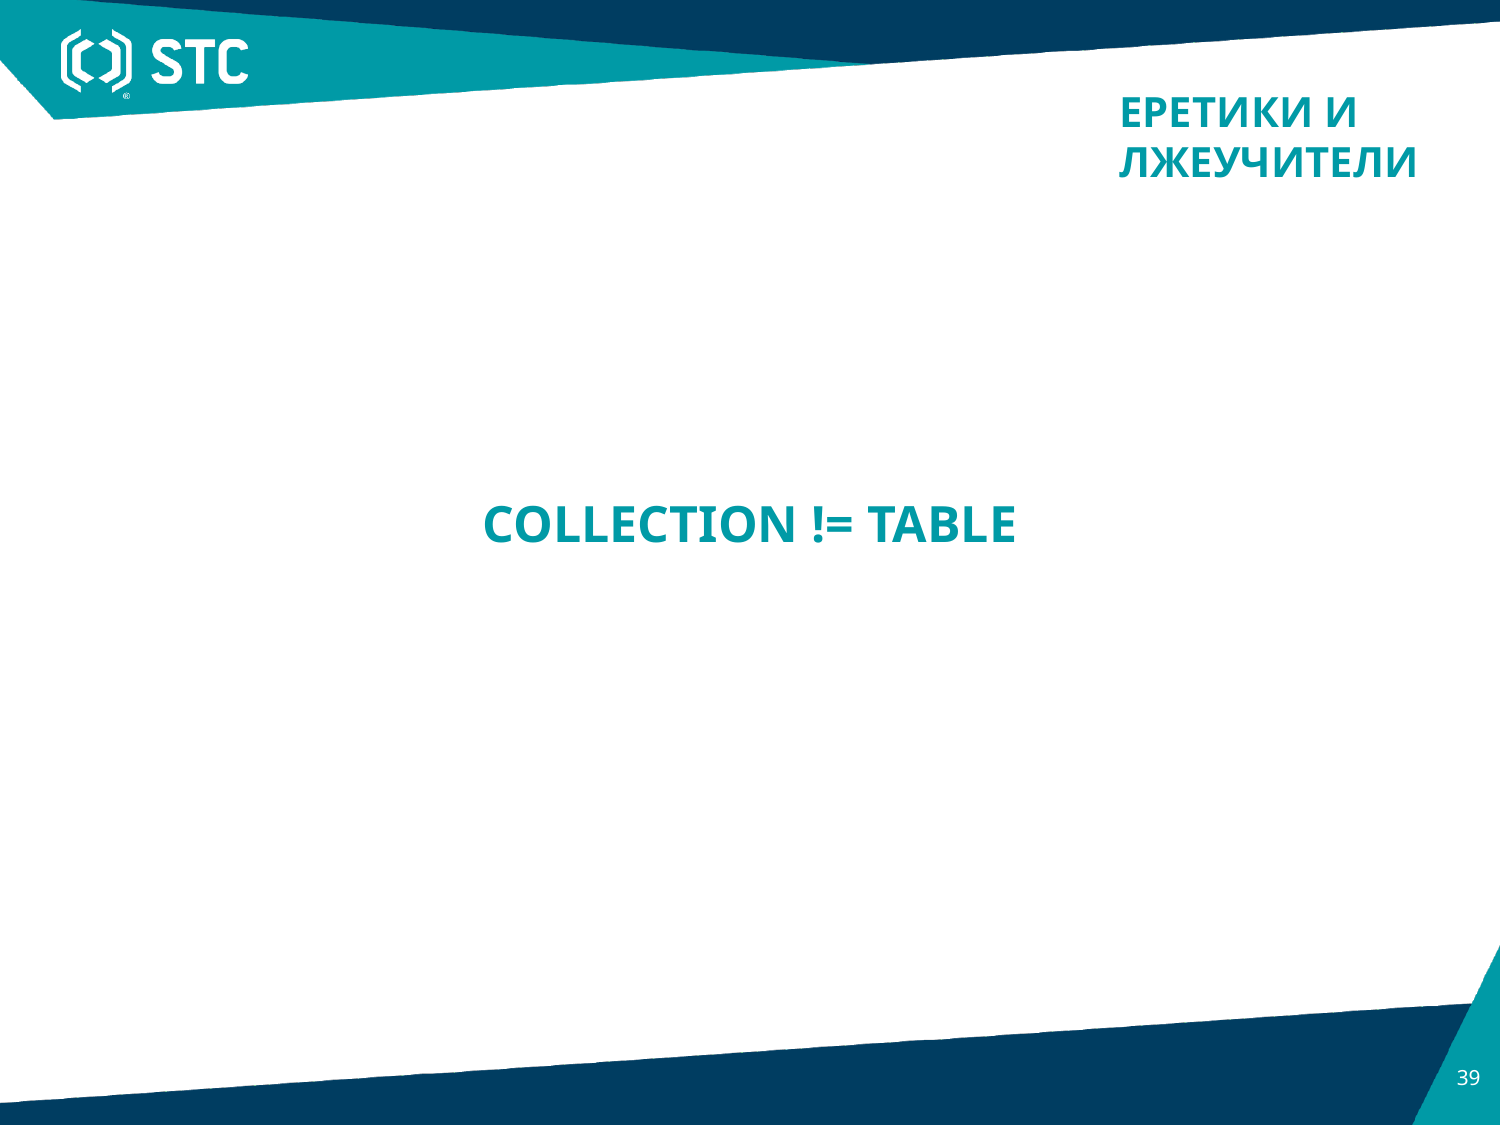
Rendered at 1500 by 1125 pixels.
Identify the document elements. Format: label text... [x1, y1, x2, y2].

text_box COLLECTION != TABLE [135, 485, 1365, 568]
picture [0, 0, 1500, 1125]
text_box ЕРЕТИКИ И ЛЖЕУЧИТЕЛИ [1104, 78, 1483, 161]
